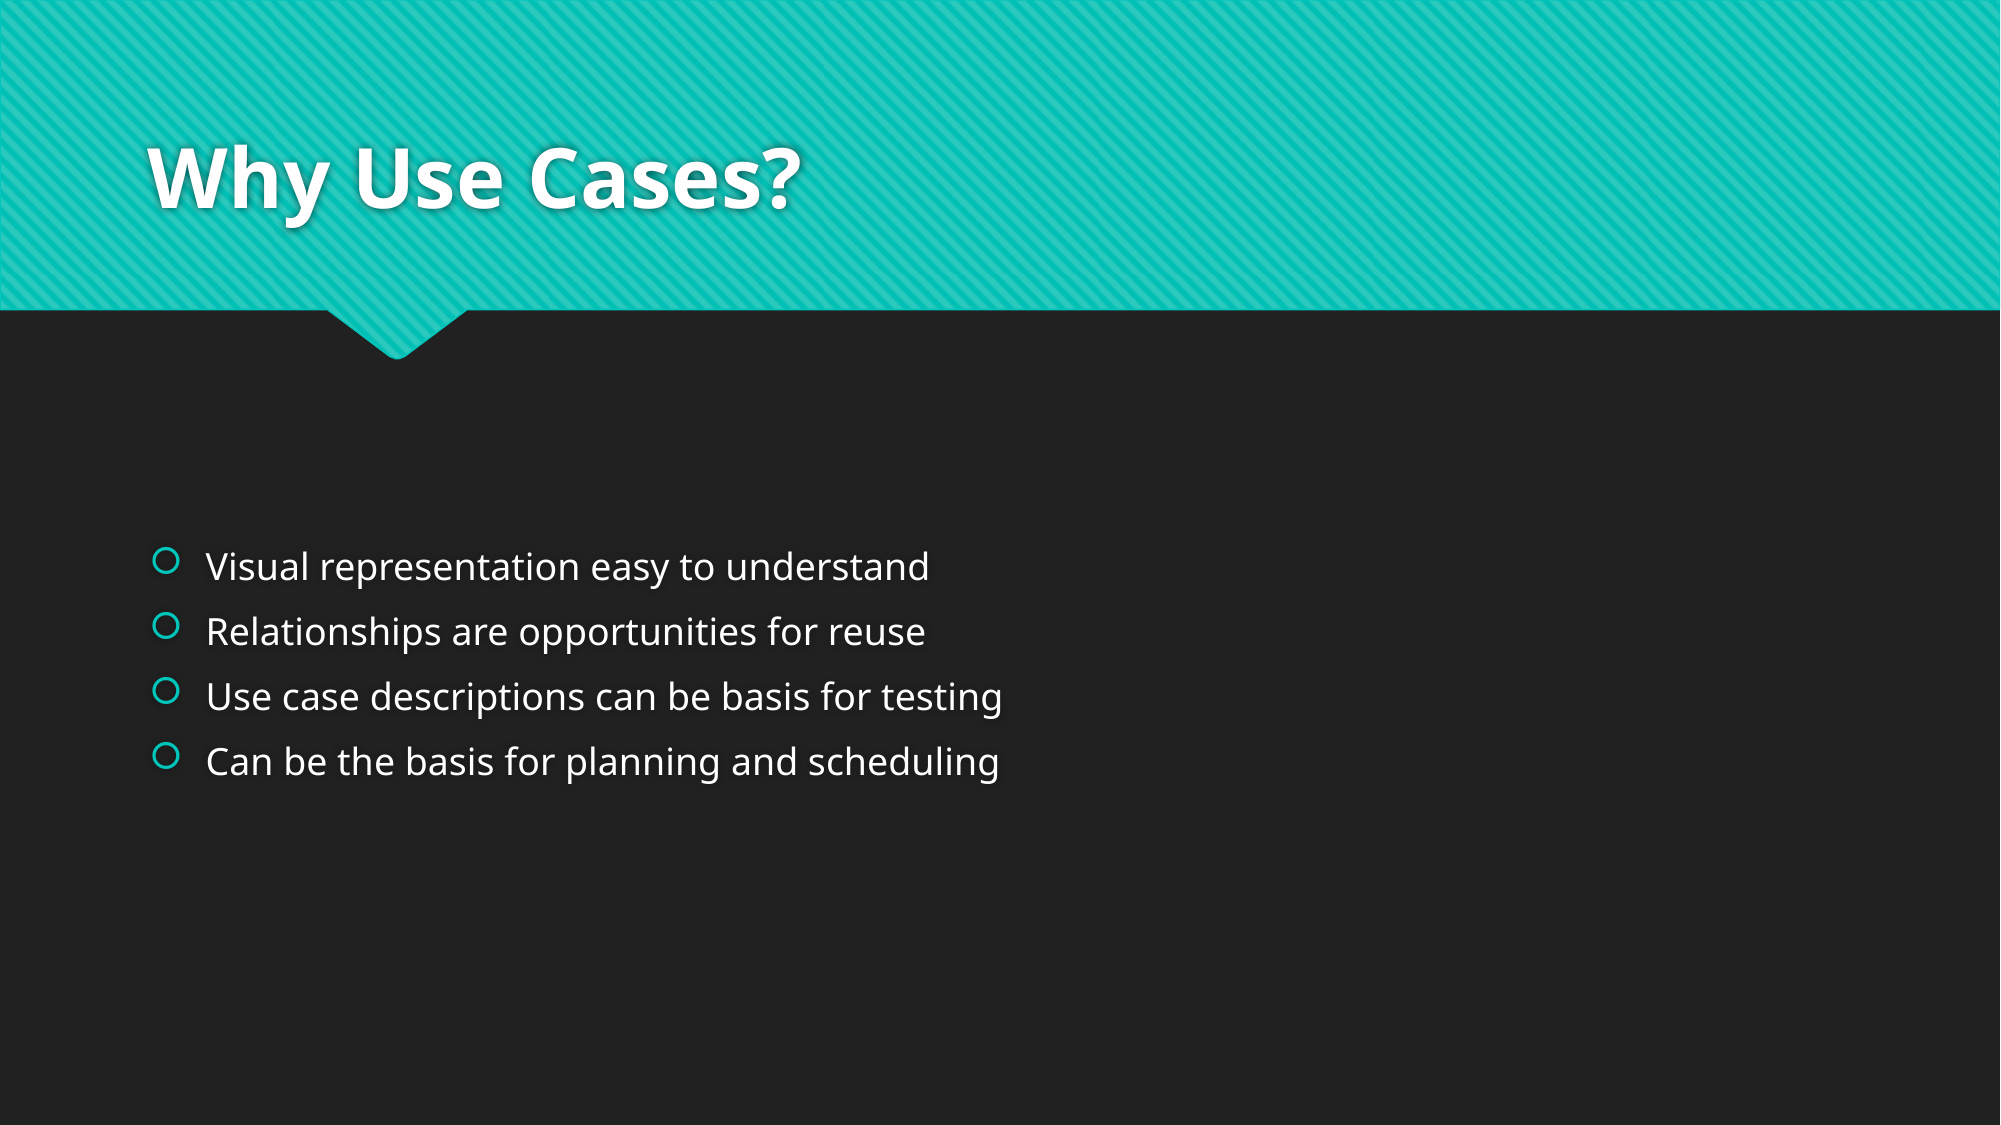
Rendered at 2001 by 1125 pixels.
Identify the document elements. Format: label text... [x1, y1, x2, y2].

list Visual representation easy to understand Relationships are opportunities for reuse Use case descriptions can be basis for testing Can be the basis for planning and scheduling [134, 364, 1866, 962]
title Why Use Cases? [132, 73, 1868, 233]
